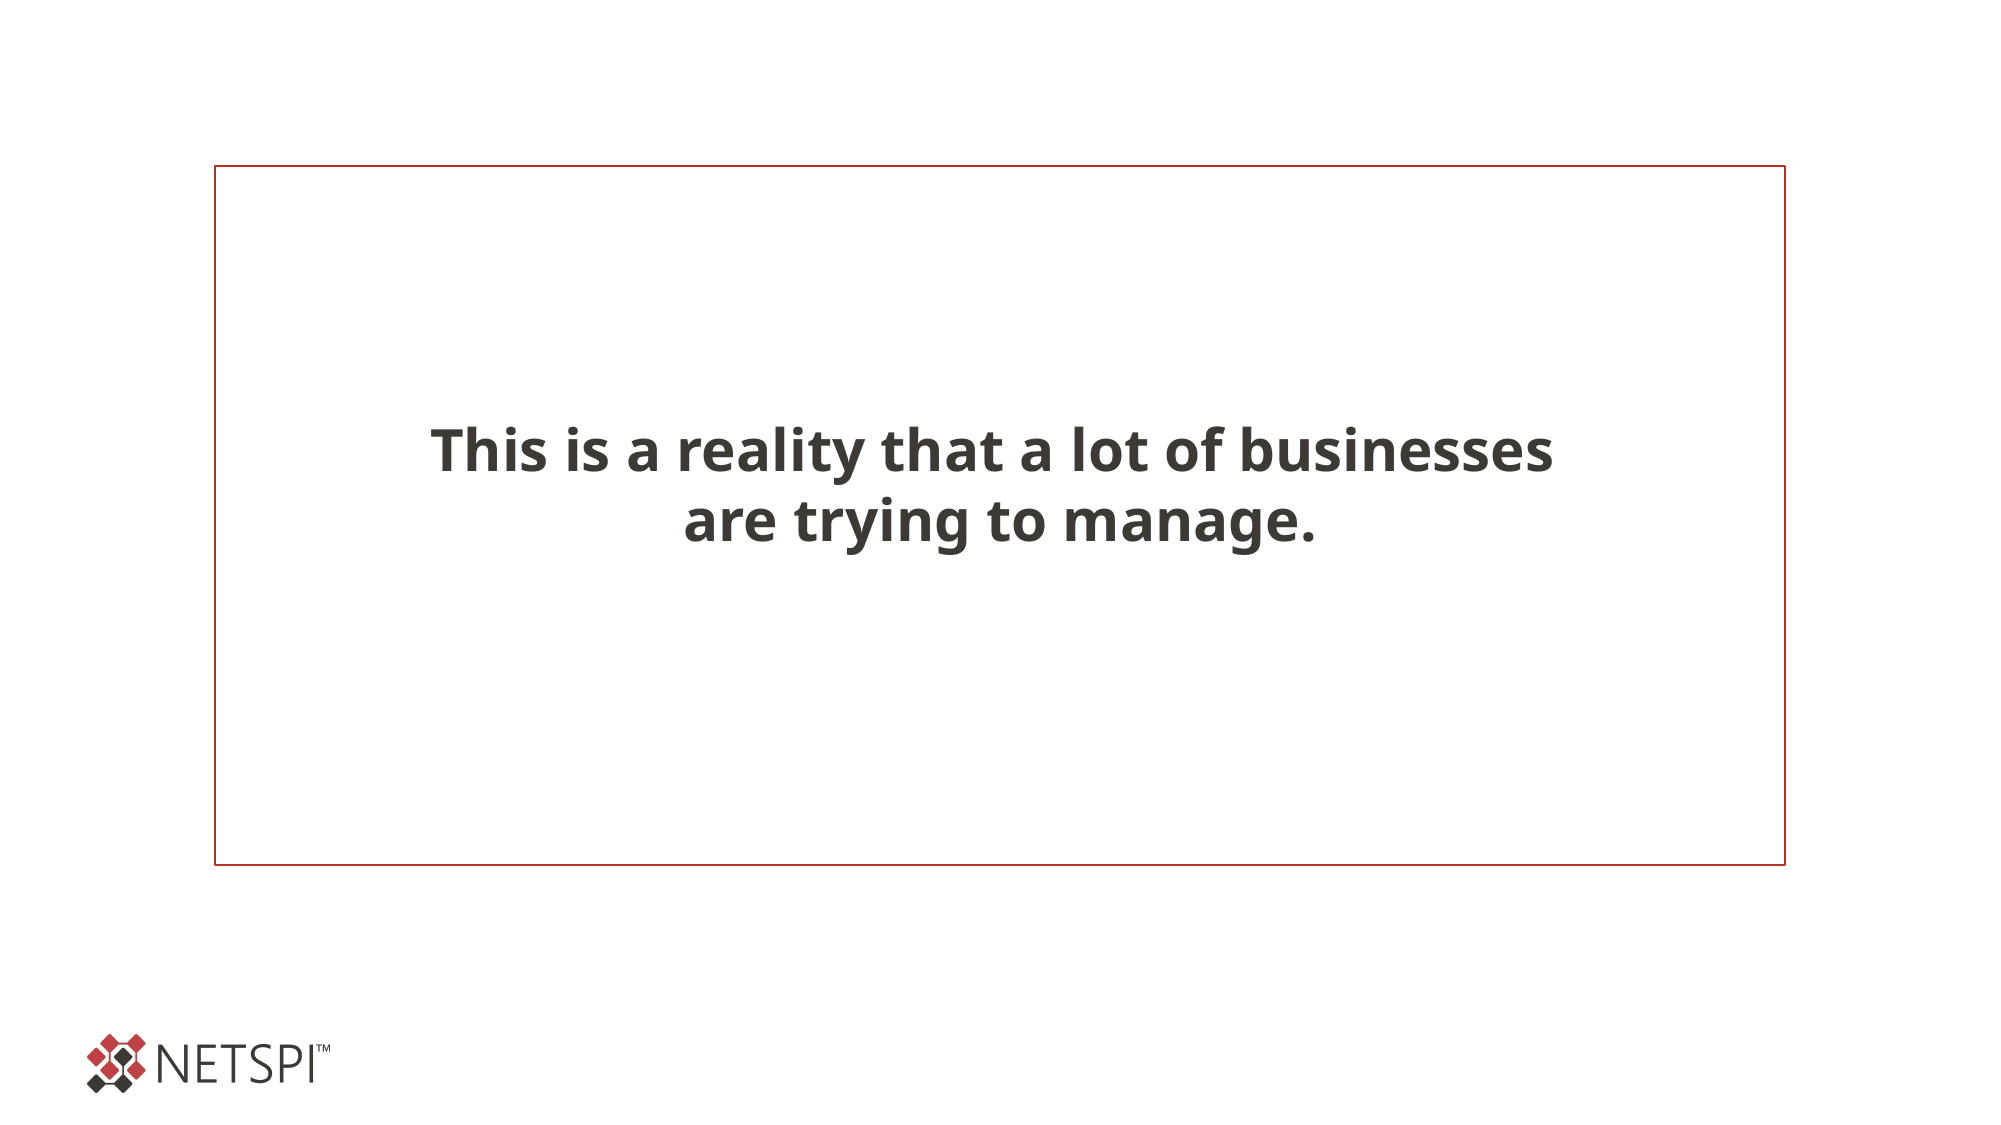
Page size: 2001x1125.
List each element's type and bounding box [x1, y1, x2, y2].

text_box [215, 166, 1785, 865]
picture [87, 1034, 330, 1093]
